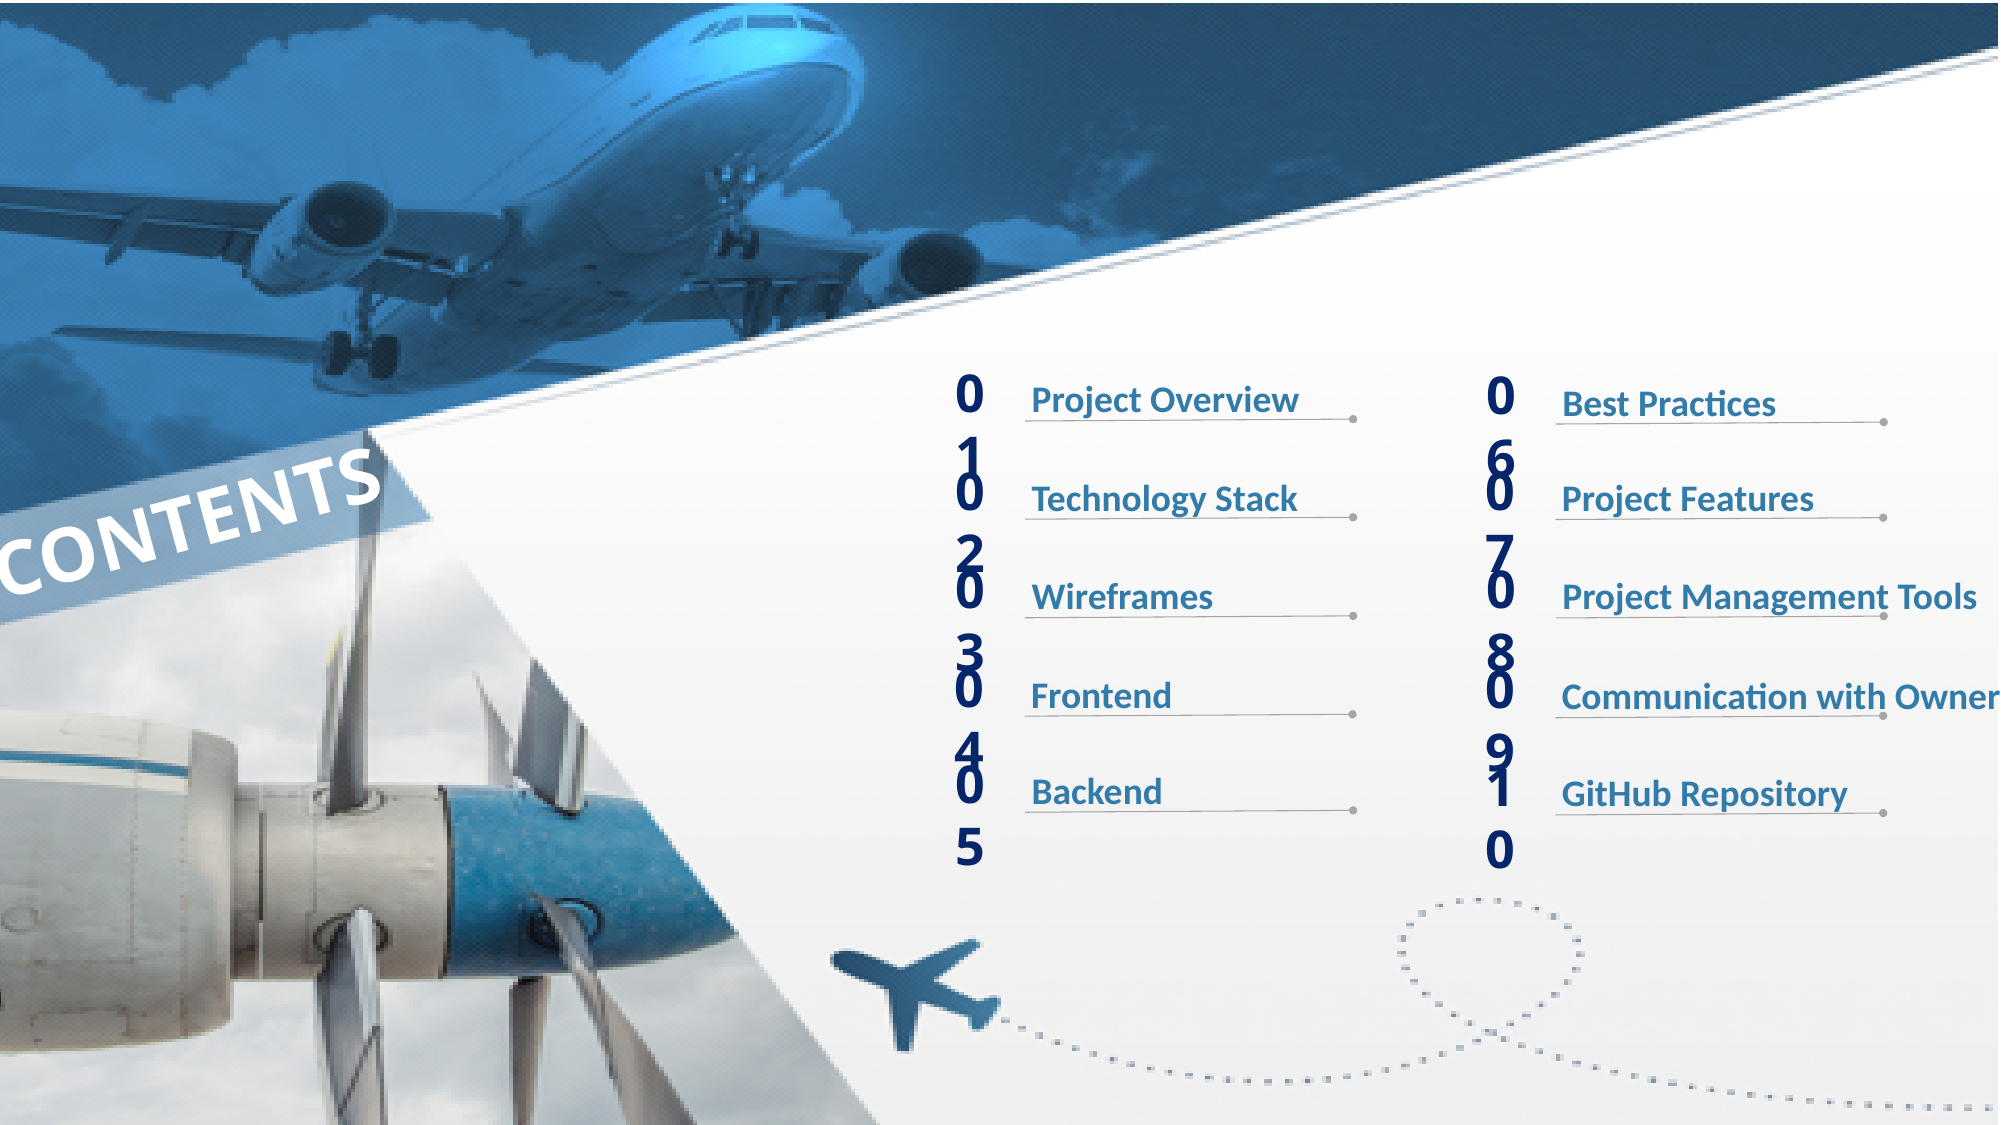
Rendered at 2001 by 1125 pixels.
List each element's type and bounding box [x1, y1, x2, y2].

text_box [1470, 451, 2000, 562]
text_box [1470, 649, 2000, 746]
text_box [940, 759, 1470, 855]
text_box [940, 352, 1532, 464]
text_box [1471, 549, 2000, 649]
text_box [1471, 355, 2000, 451]
text_box [940, 549, 1471, 647]
text_box [1470, 746, 2000, 858]
text_box [940, 464, 1470, 549]
picture [0, 3, 1998, 1125]
text_box [939, 647, 1471, 759]
